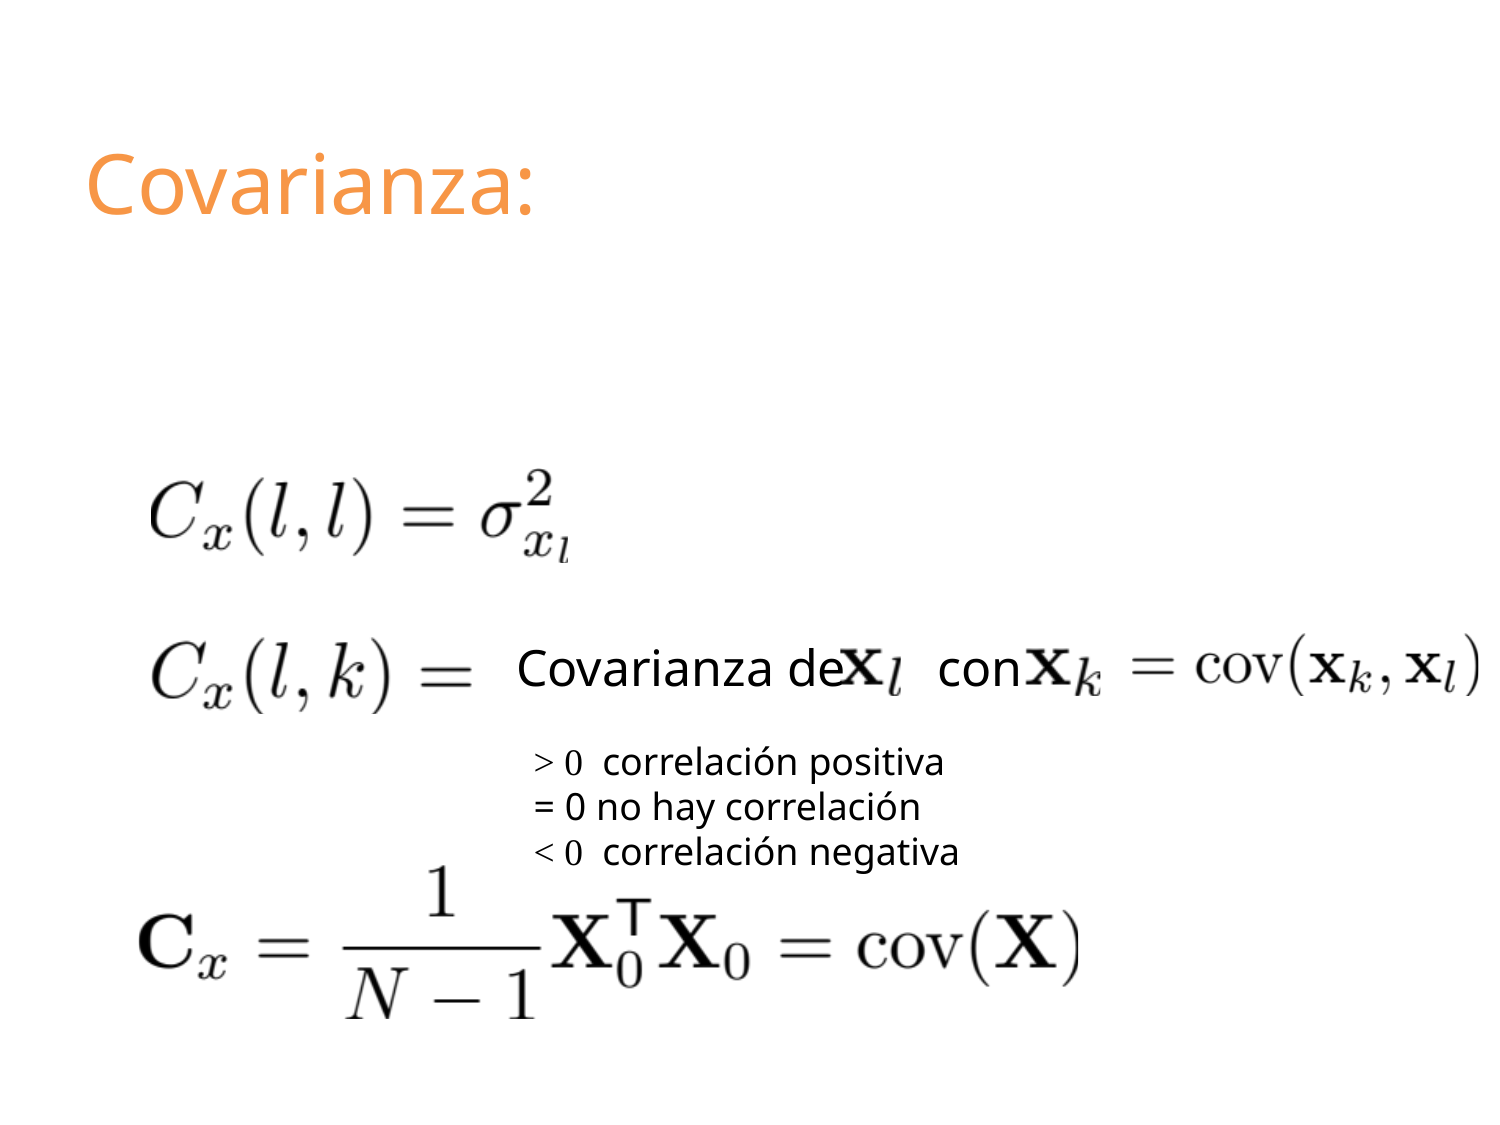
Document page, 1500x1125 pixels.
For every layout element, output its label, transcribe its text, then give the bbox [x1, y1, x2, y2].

text_box Covarianza: [69, 123, 574, 239]
picture [150, 468, 568, 563]
text_box > 0 correlación positiva = 0 no hay correlación < 0 correlación negativa [518, 730, 976, 863]
picture [138, 864, 1079, 1020]
picture [1131, 631, 1479, 697]
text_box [150, 628, 1101, 714]
